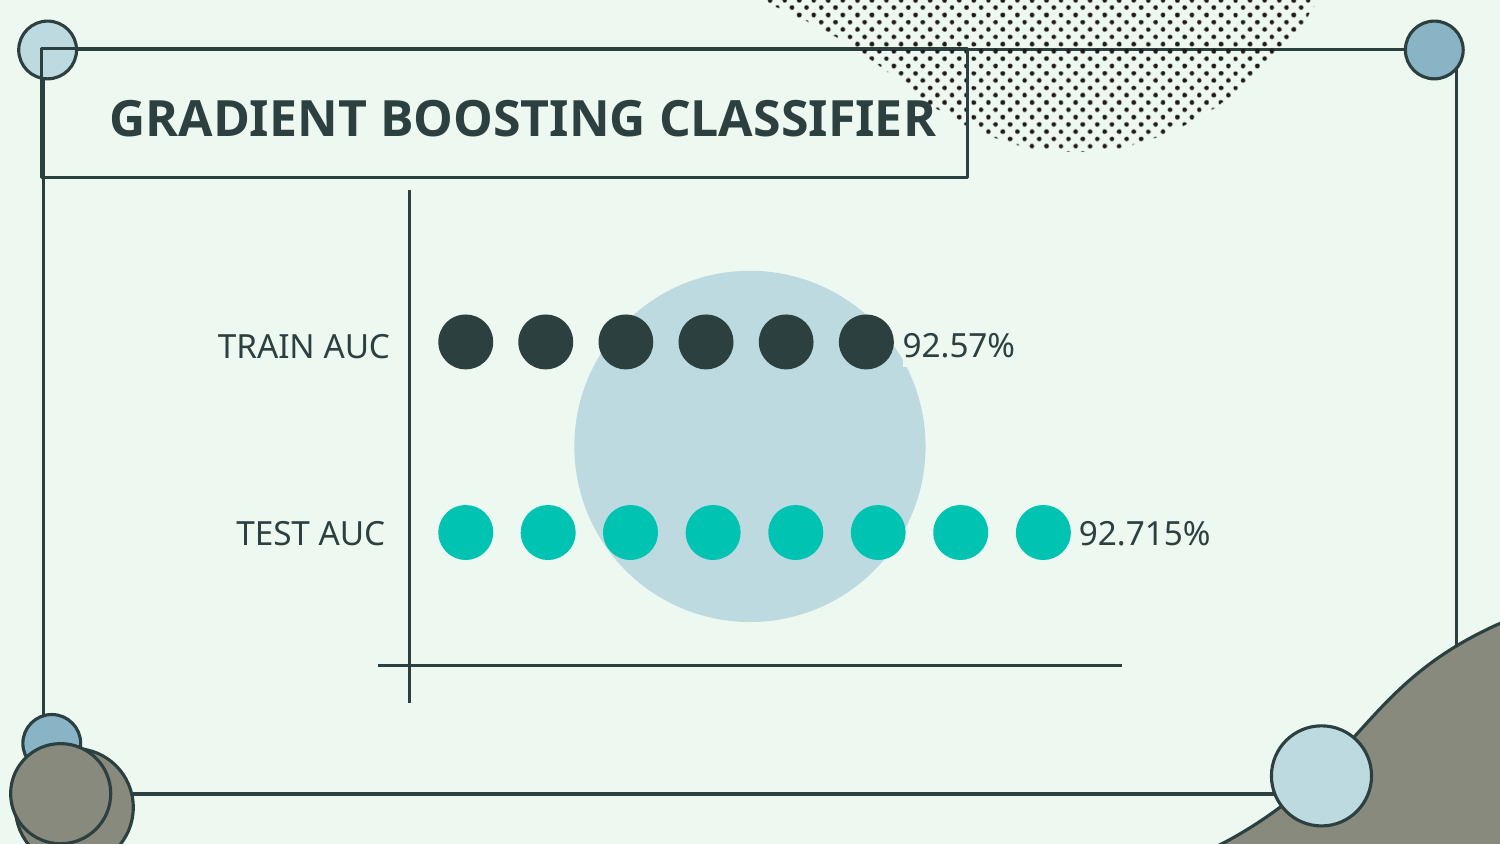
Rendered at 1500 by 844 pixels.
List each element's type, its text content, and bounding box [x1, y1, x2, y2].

text_box [408, 189, 412, 304]
text_box [598, 314, 654, 370]
text_box [603, 505, 658, 561]
text_box [10, 743, 111, 844]
text_box [758, 314, 804, 370]
text_box 92.715% [977, 491, 1286, 568]
text_box [574, 270, 926, 623]
text_box [933, 505, 977, 561]
text_box [408, 567, 412, 703]
text_box [18, 21, 77, 78]
text_box TRAIN AUC [149, 304, 459, 380]
text_box [520, 505, 576, 561]
text_box [768, 505, 824, 561]
picture [517, 0, 1359, 193]
text_box 92.57% [804, 303, 1114, 379]
text_box TEST AUC [156, 491, 466, 567]
title GRADIENT BOOSTING CLASSIFIER [40, 47, 969, 179]
text_box [466, 505, 494, 560]
text_box [518, 314, 574, 370]
text_box [850, 505, 906, 561]
text_box [678, 314, 734, 370]
text_box [685, 505, 741, 561]
text_box [408, 380, 412, 491]
text_box [459, 314, 494, 370]
